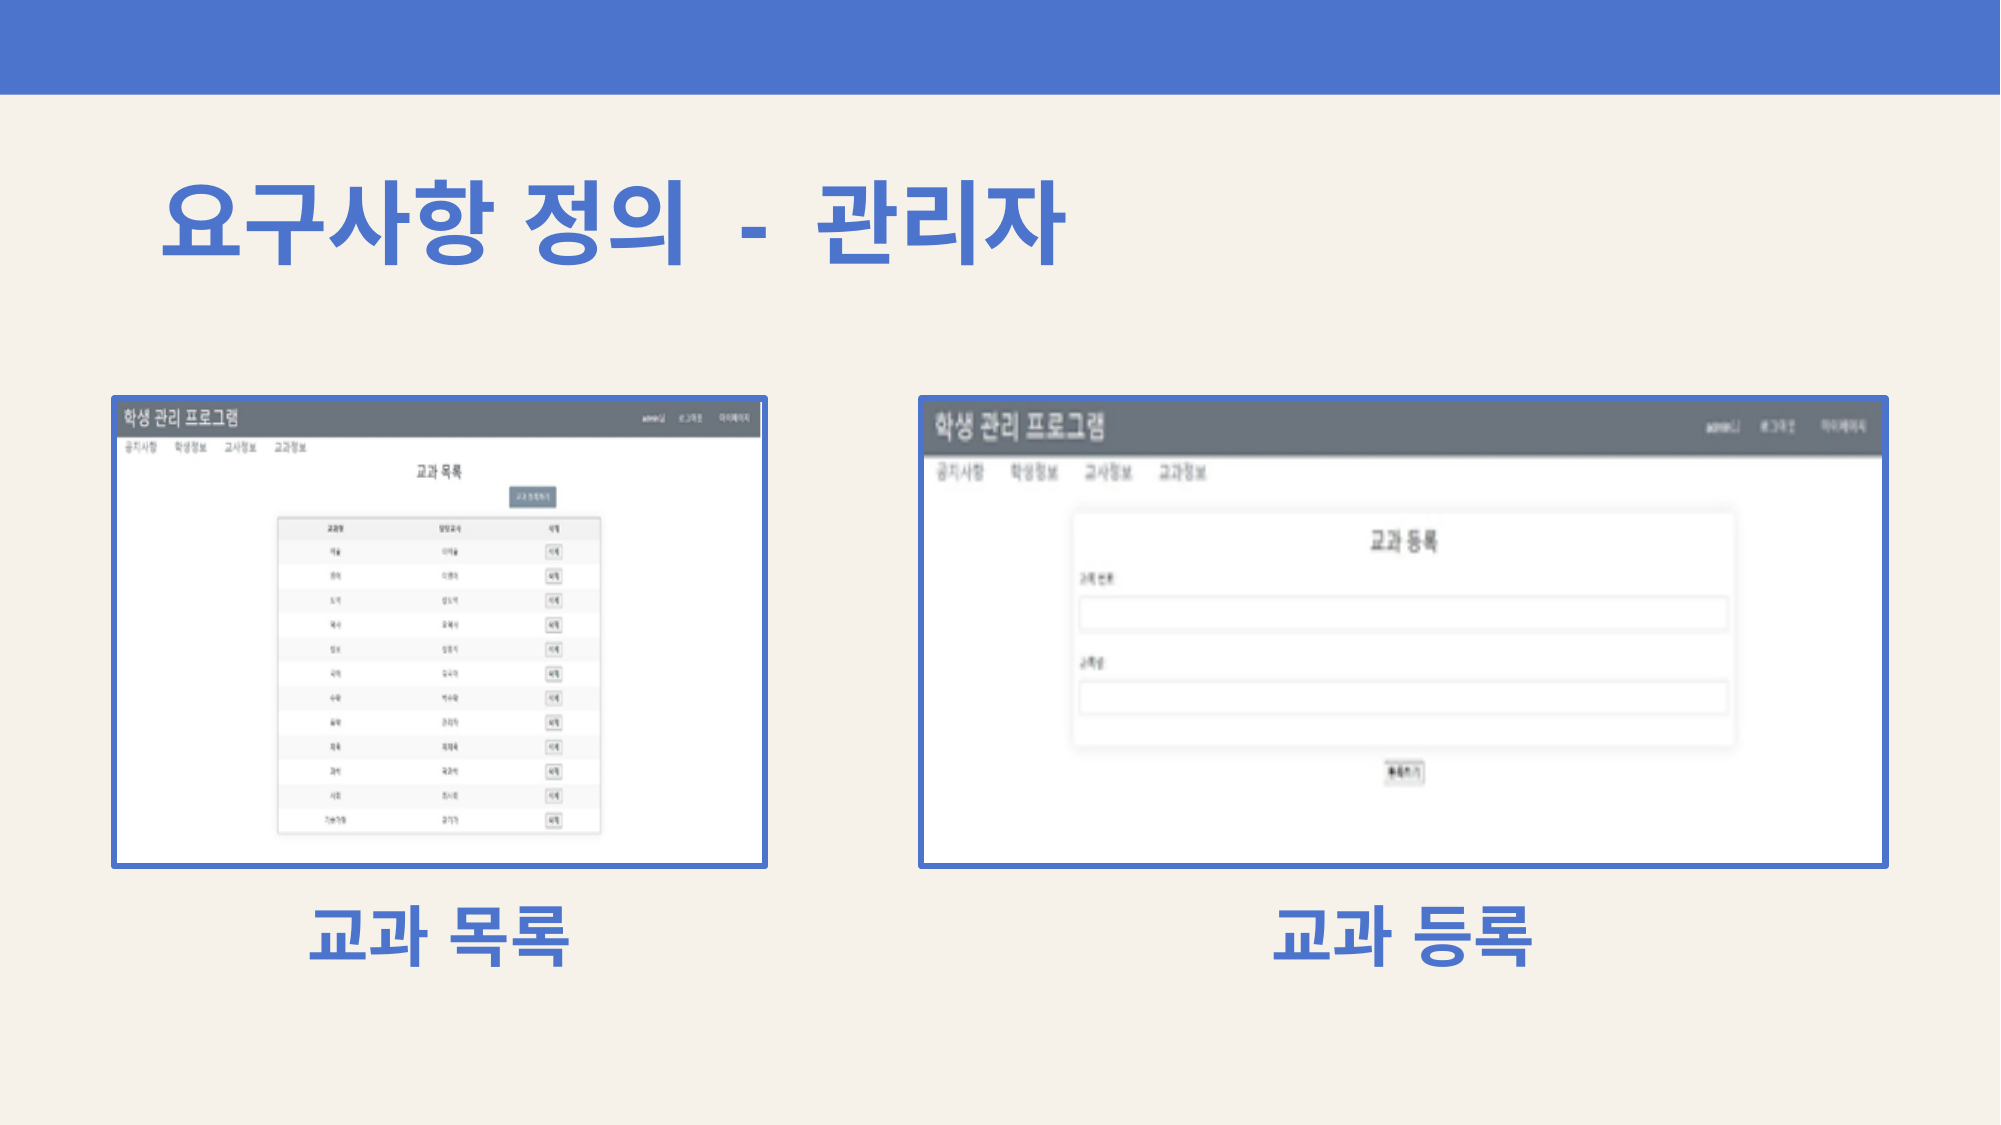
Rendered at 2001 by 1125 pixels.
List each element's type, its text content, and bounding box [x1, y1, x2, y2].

picture [924, 401, 1883, 864]
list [117, 401, 762, 864]
text_box 요구사항 정의 - 관리자 [144, 108, 1269, 348]
text_box [0, 0, 2000, 95]
text_box 교과 등록 [1173, 883, 1634, 998]
text_box 교과 목록 [187, 883, 692, 998]
